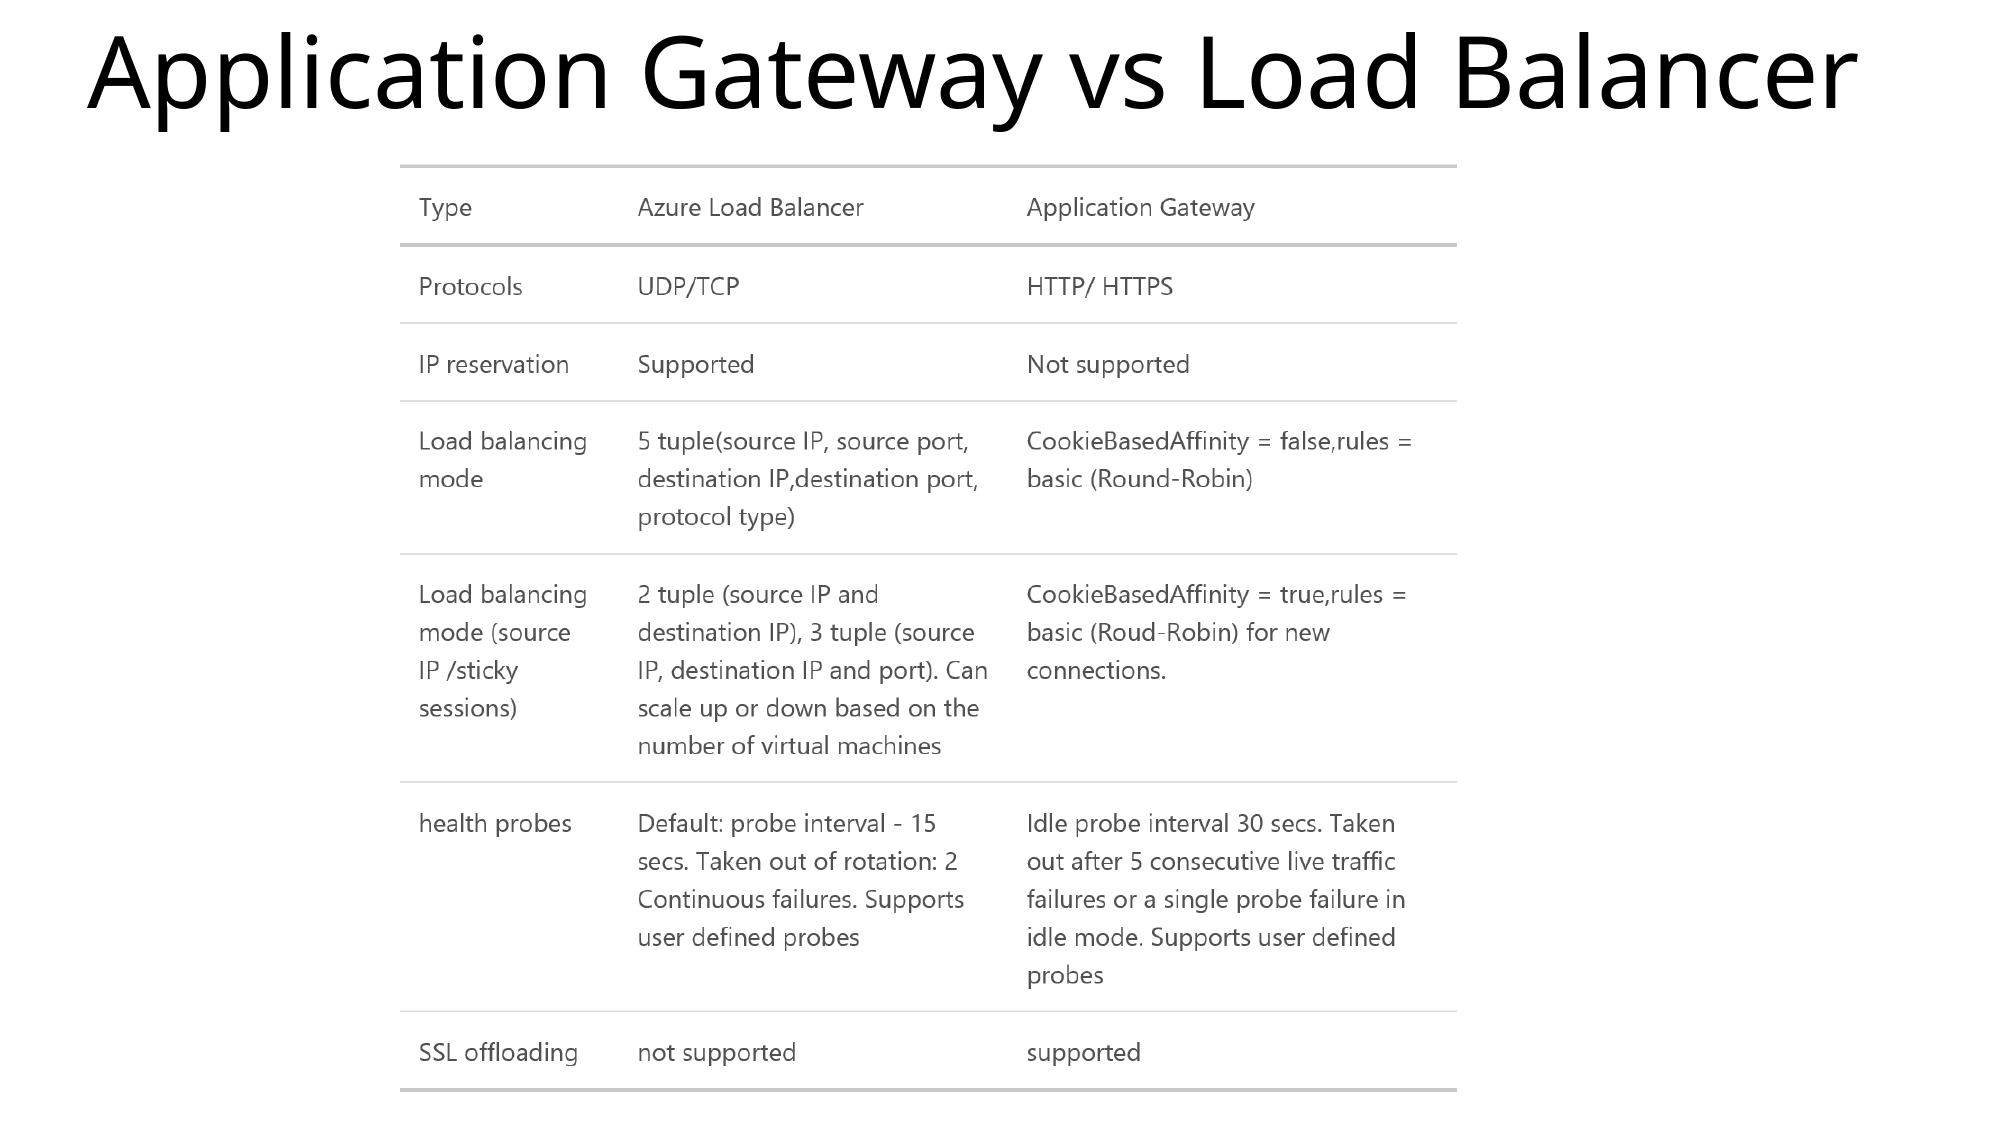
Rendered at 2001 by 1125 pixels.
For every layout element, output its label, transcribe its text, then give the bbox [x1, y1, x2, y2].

picture [392, 155, 1488, 1112]
title Application Gateway vs Load Balancer [0, 47, 1964, 139]
